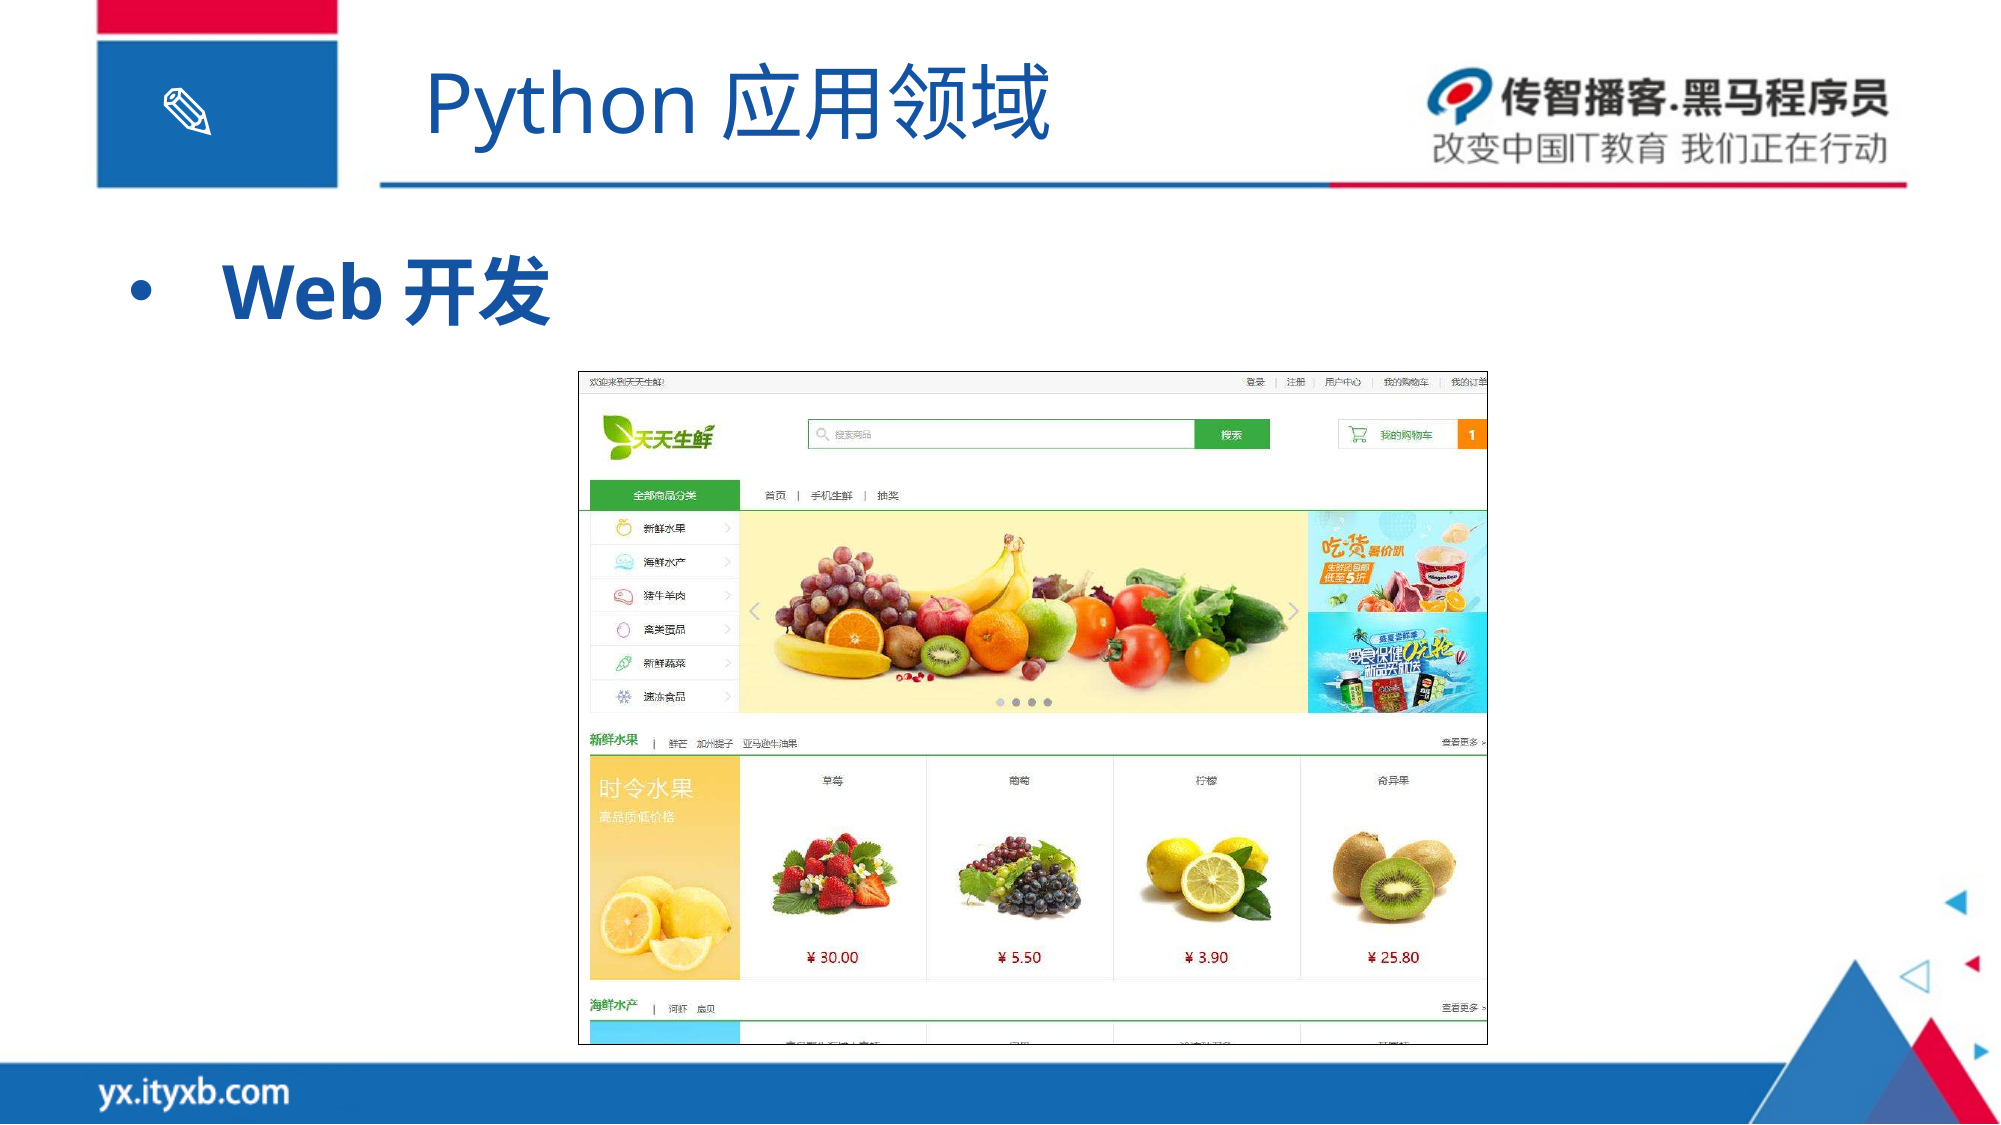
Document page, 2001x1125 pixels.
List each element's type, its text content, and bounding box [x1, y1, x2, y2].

picture [0, 0, 2000, 1124]
text_box Python应用领域 [409, 43, 1292, 158]
text_box Web开发 [113, 237, 1313, 342]
